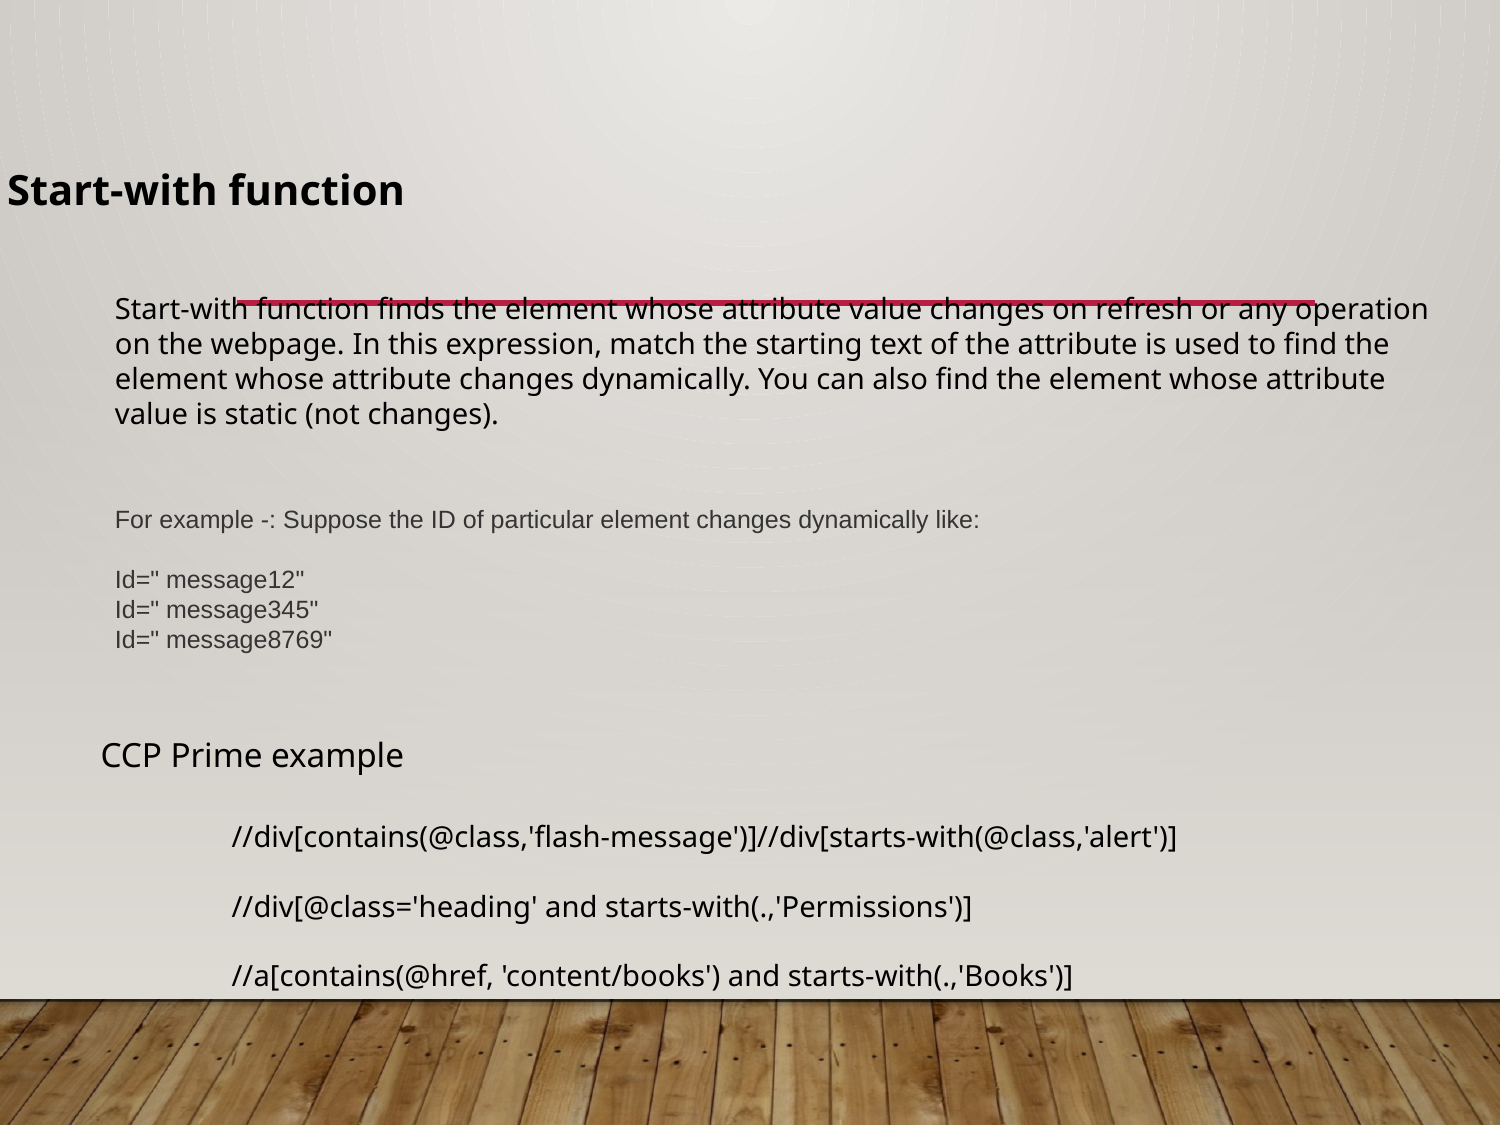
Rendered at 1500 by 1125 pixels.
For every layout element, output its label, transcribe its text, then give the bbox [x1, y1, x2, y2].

picture [0, 999, 1500, 1125]
text_box Start-with function finds the element whose attribute value changes on refresh or any operation on the webpage. In this expression, match the starting text of the attribute is used to find the element whose attribute changes dynamically. You can also find the element whose attribute value is static (not changes). [100, 282, 1459, 438]
text_box Start-with function [0, 156, 421, 222]
text_box //div[contains(@class,'flash-message')]//div[starts-with(@class,'alert')] //div[@class='heading' and starts-with(.,'Permissions')] //a[contains(@href, 'content/books') and starts-with(.,'Books')] [216, 810, 1342, 1001]
text_box For example -: Suppose the ID of particular element changes dynamically like: Id=" message12" Id=" message345" Id=" message8769" [100, 496, 1097, 661]
text_box CCP Prime example [85, 726, 420, 782]
